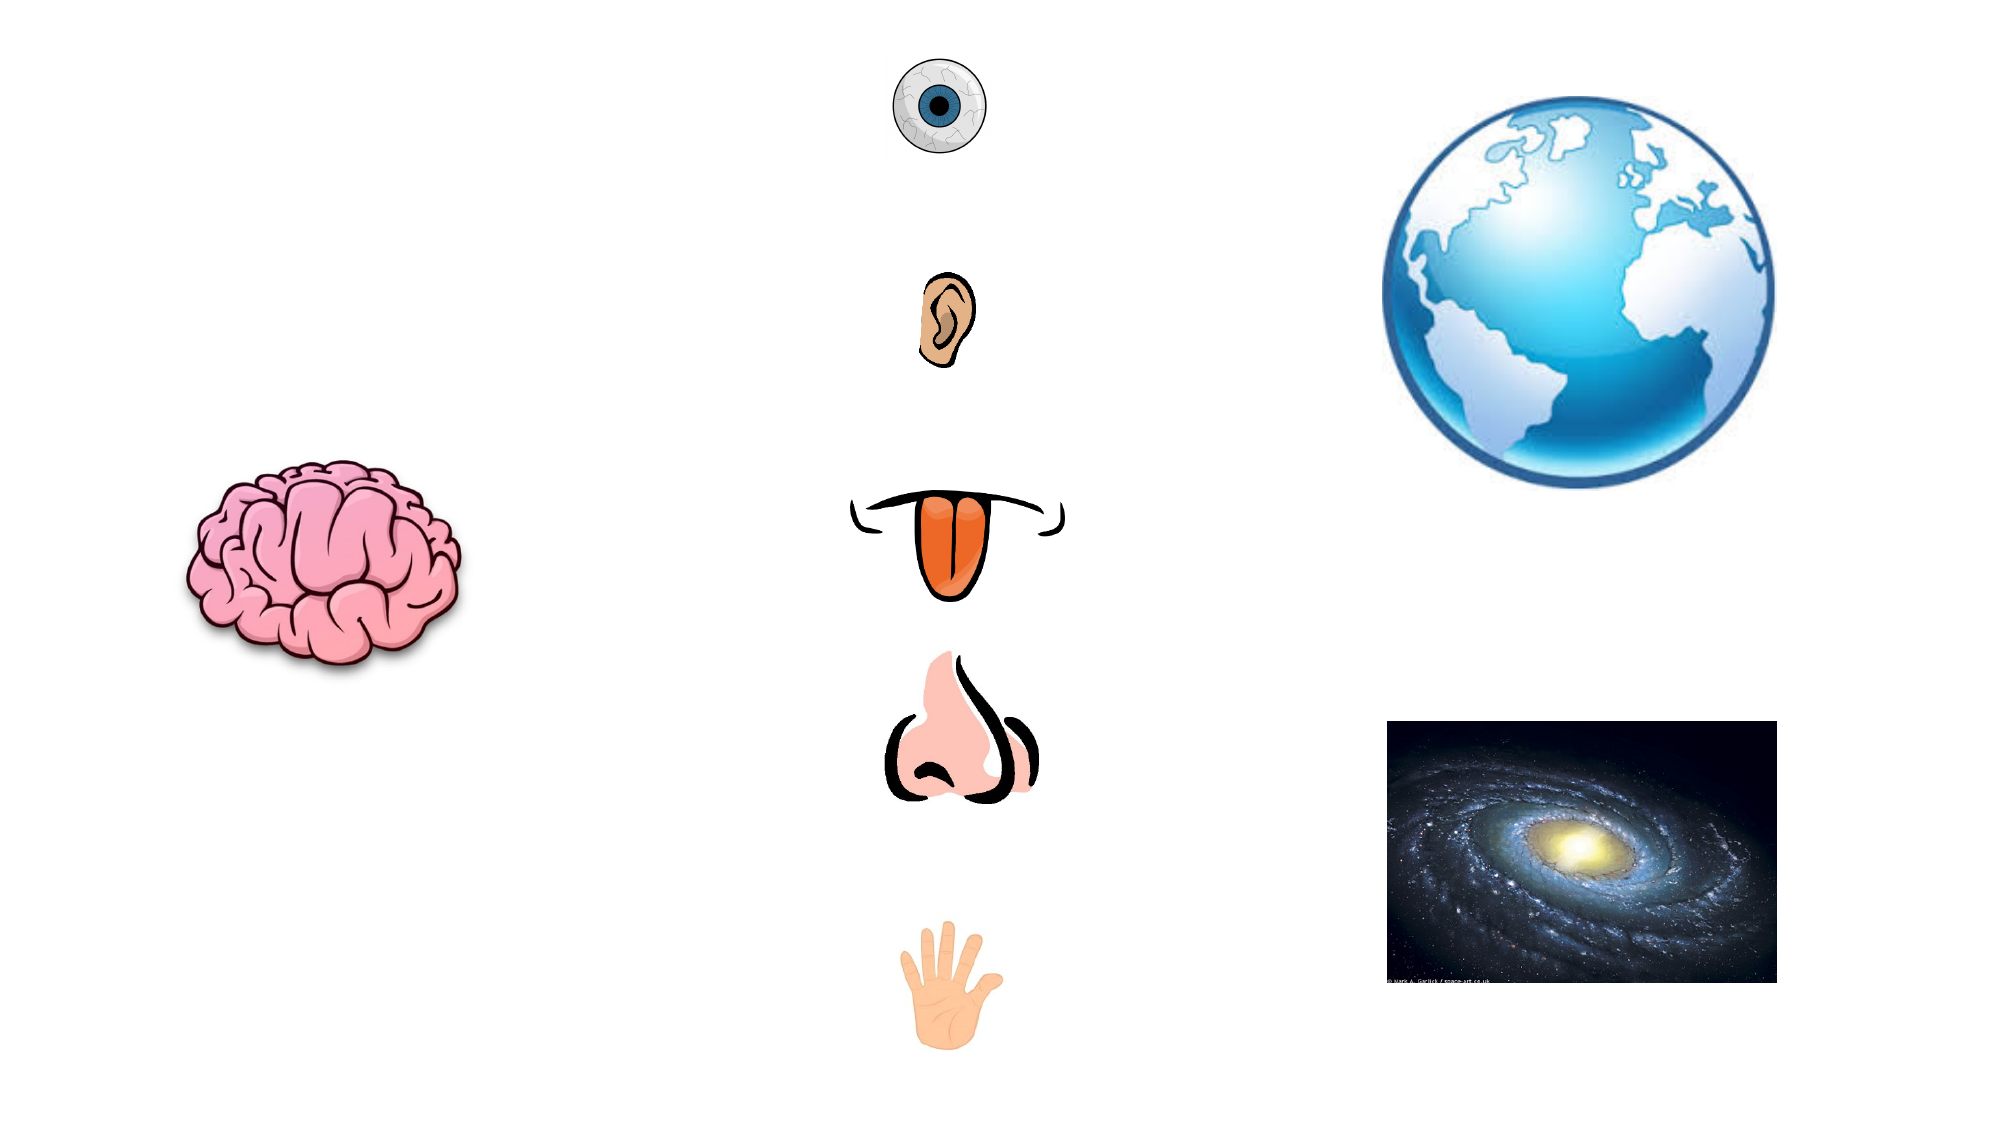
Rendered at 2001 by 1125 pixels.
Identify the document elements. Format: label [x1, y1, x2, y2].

picture [1382, 96, 1777, 491]
picture [884, 647, 1039, 804]
picture [918, 272, 976, 368]
picture [162, 449, 486, 692]
picture [850, 490, 1065, 603]
picture [874, 911, 1021, 1060]
picture [884, 50, 994, 161]
picture [1387, 721, 1777, 983]
